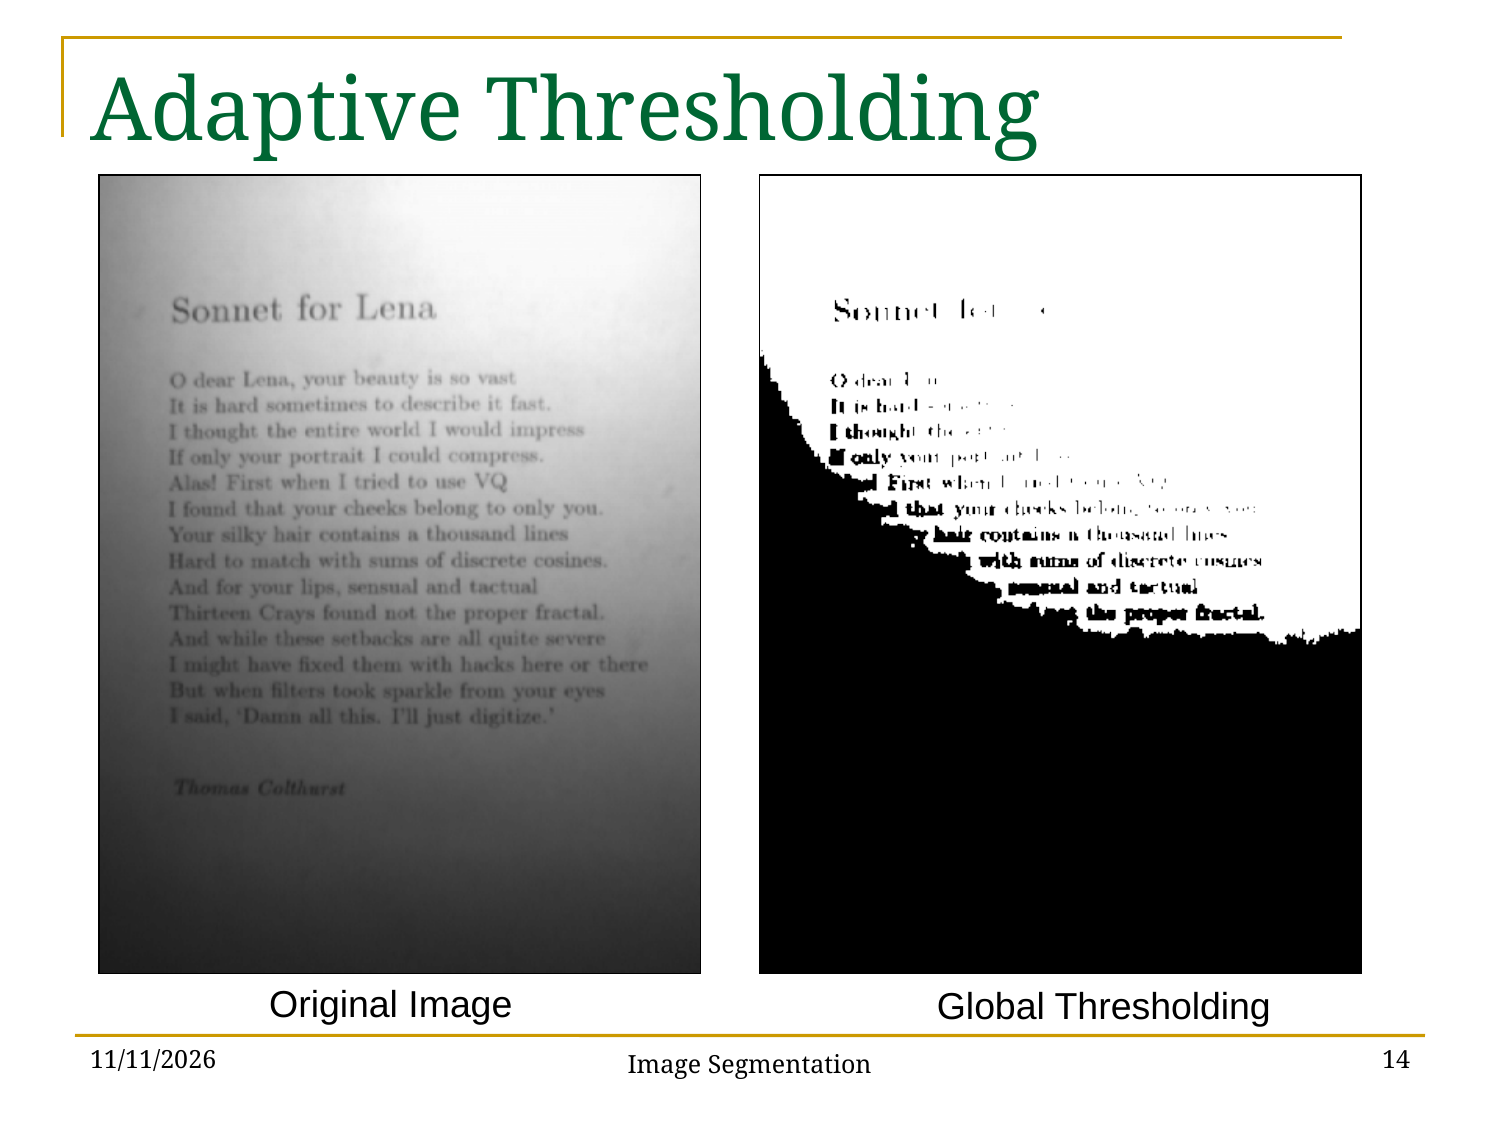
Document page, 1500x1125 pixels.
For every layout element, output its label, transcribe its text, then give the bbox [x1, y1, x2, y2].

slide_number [74, 1009, 426, 1086]
slide_number 14 [1074, 1009, 1426, 1086]
picture [759, 175, 1361, 973]
text_box Original Image [254, 980, 528, 1033]
footer Image Segmentation [512, 1010, 988, 1087]
picture [99, 175, 701, 973]
title Adaptive Thresholding [74, 45, 1426, 233]
text_box Global Thresholding [922, 980, 1286, 1035]
